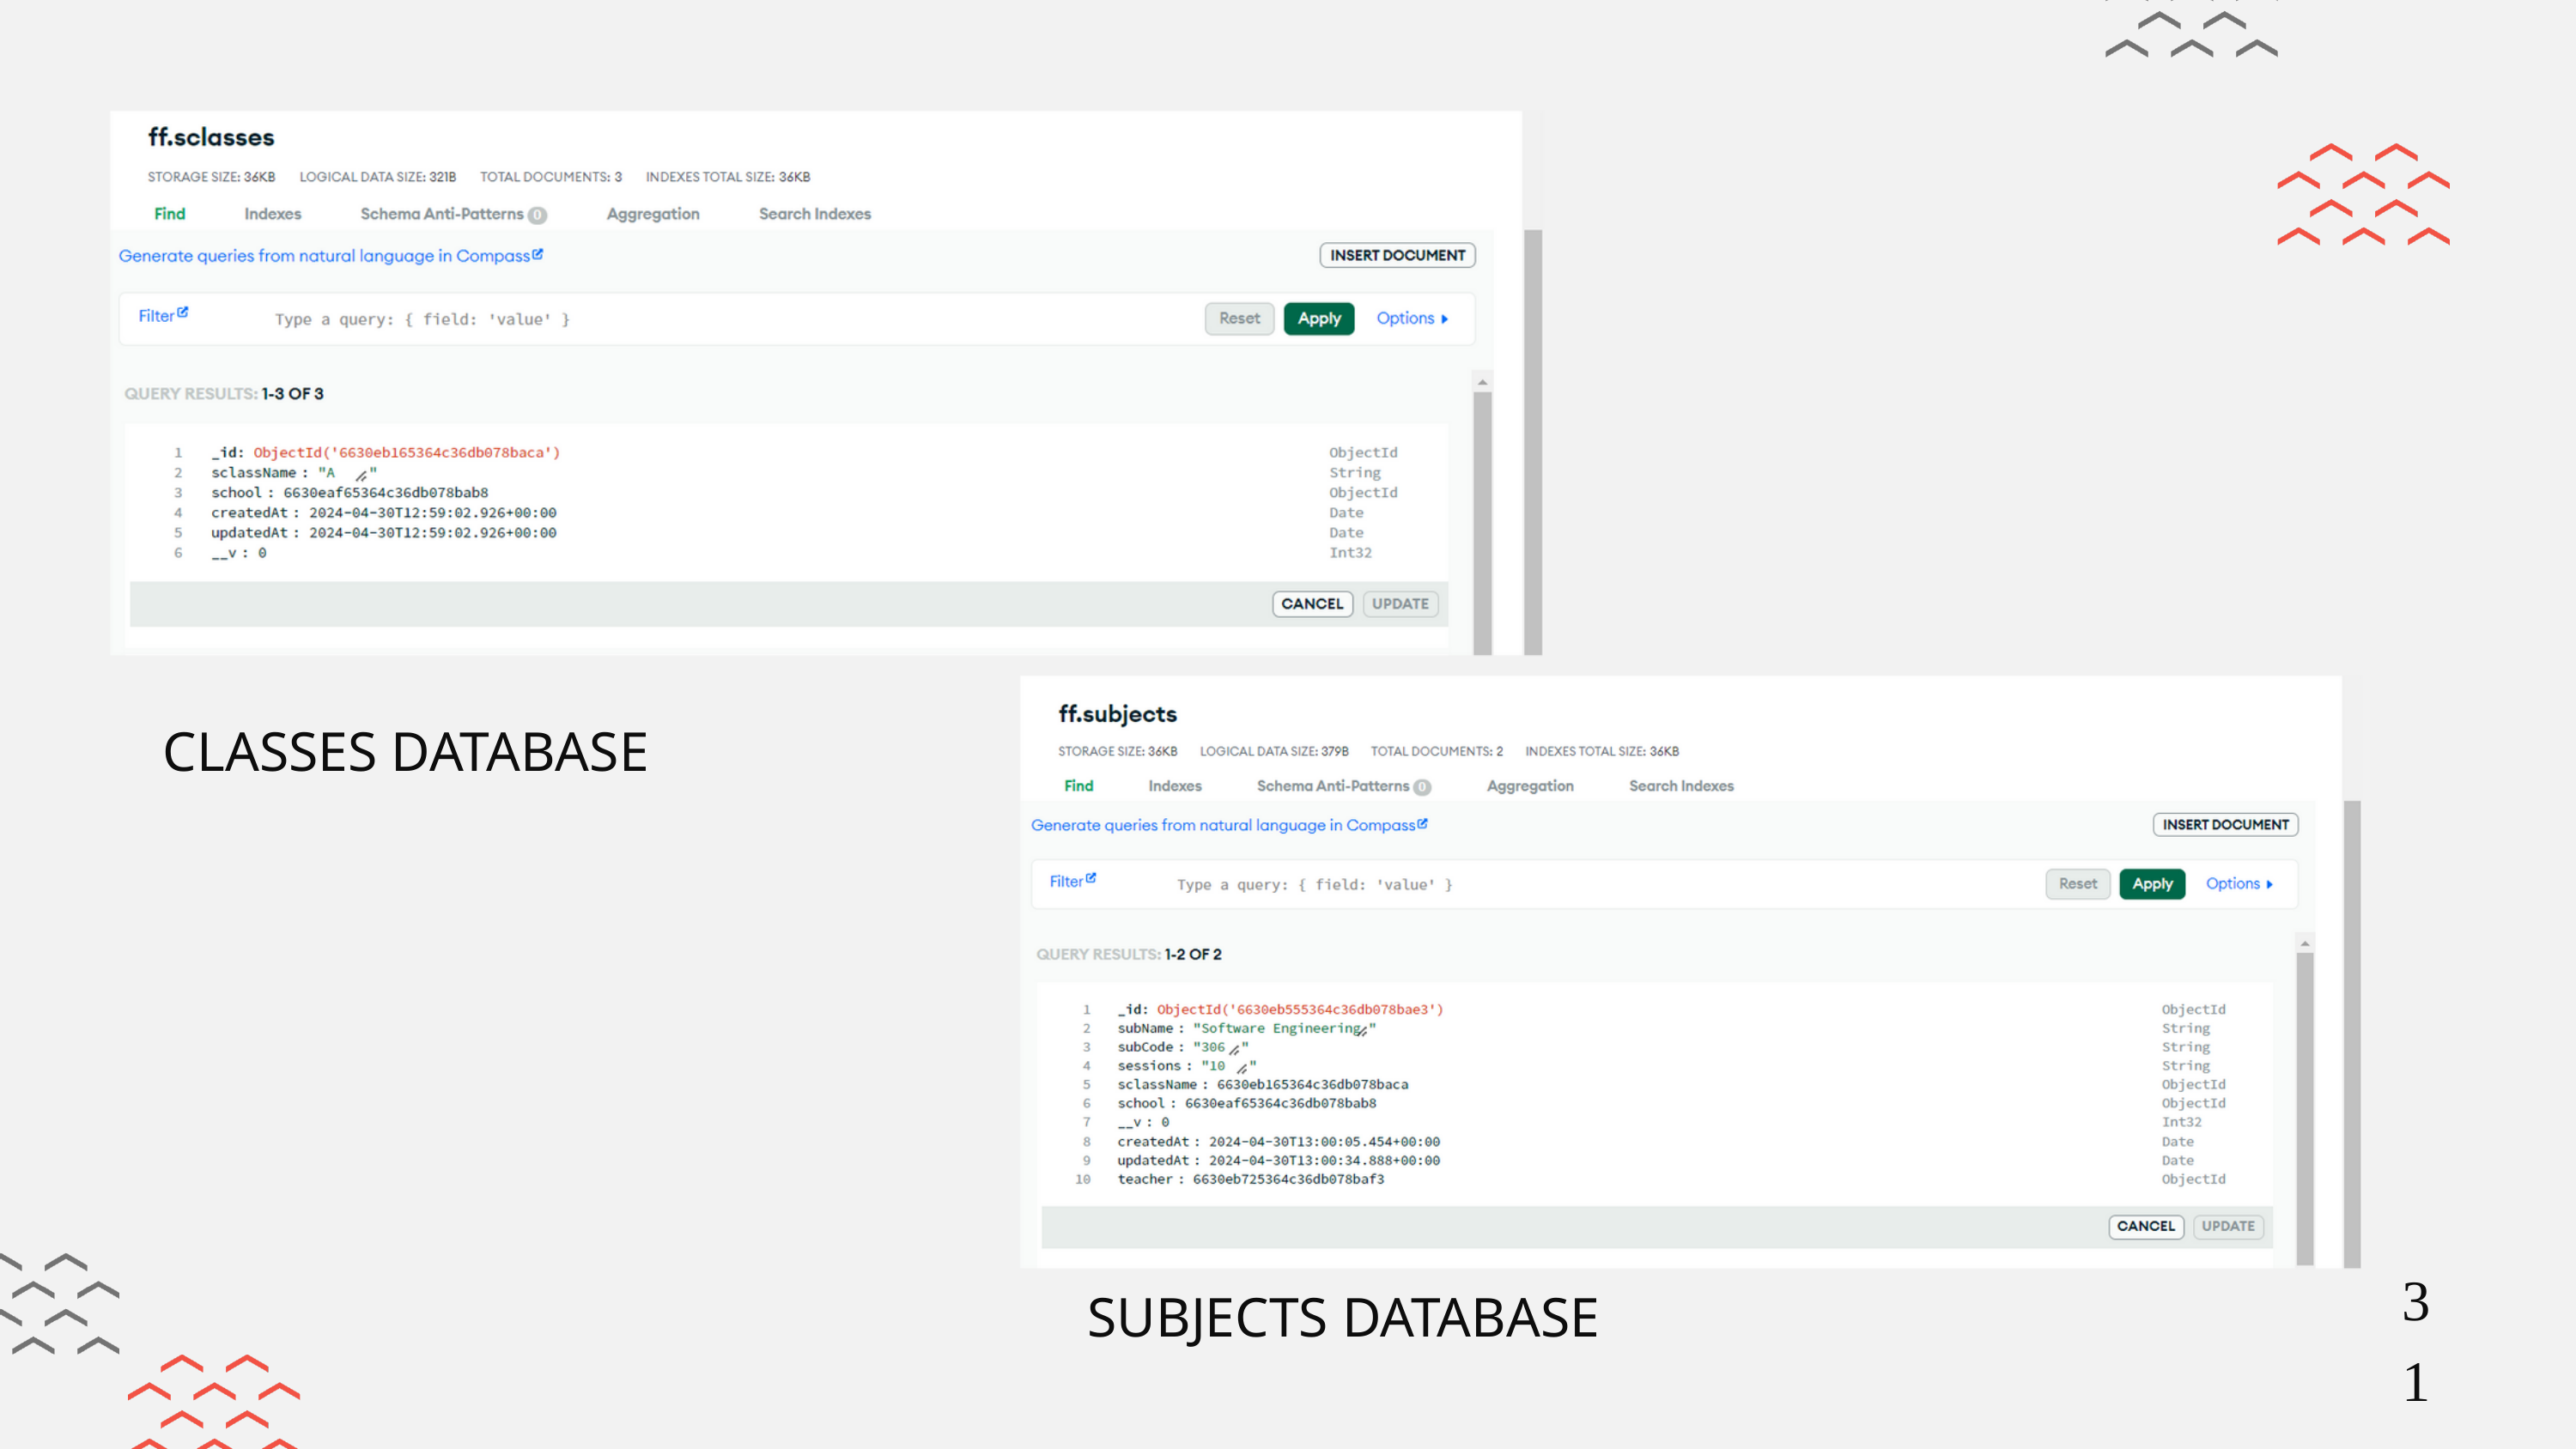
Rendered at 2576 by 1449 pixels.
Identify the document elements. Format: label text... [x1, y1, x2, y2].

text_box [1018, 674, 2364, 1270]
text_box [128, 1355, 301, 1449]
text_box [108, 109, 1546, 658]
text_box [2277, 142, 2450, 246]
text_box 31 [2388, 1252, 2445, 1413]
text_box [0, 1252, 119, 1355]
text_box [2105, 0, 2278, 58]
text_box SUBJECTS DATABASE [1048, 1272, 1641, 1349]
text_box CLASSES DATABASE [128, 706, 685, 782]
